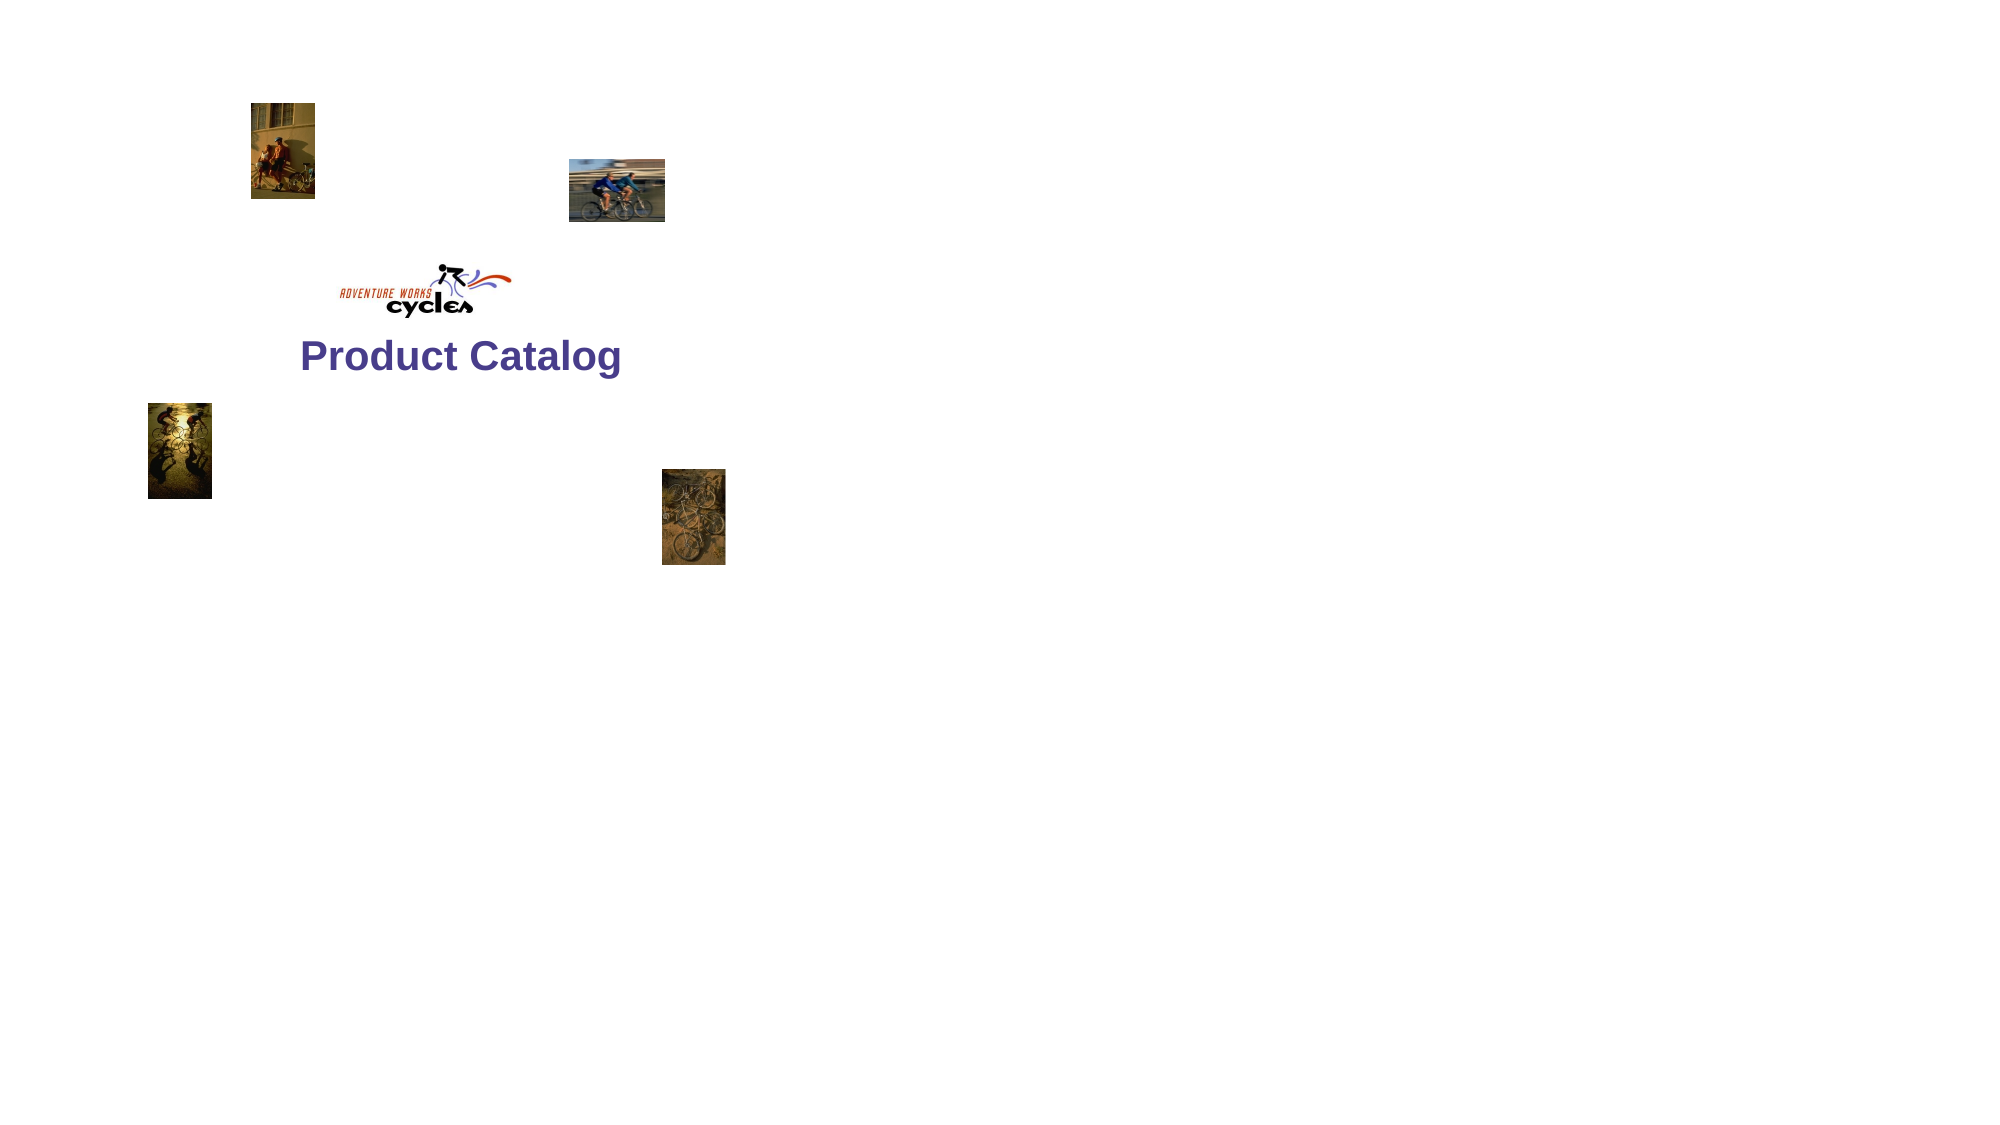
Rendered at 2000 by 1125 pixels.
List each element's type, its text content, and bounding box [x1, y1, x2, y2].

picture [336, 262, 516, 320]
picture [148, 403, 212, 500]
picture [251, 102, 315, 199]
text_box Product Catalog [287, 328, 635, 386]
picture [568, 159, 665, 223]
picture [662, 469, 727, 565]
